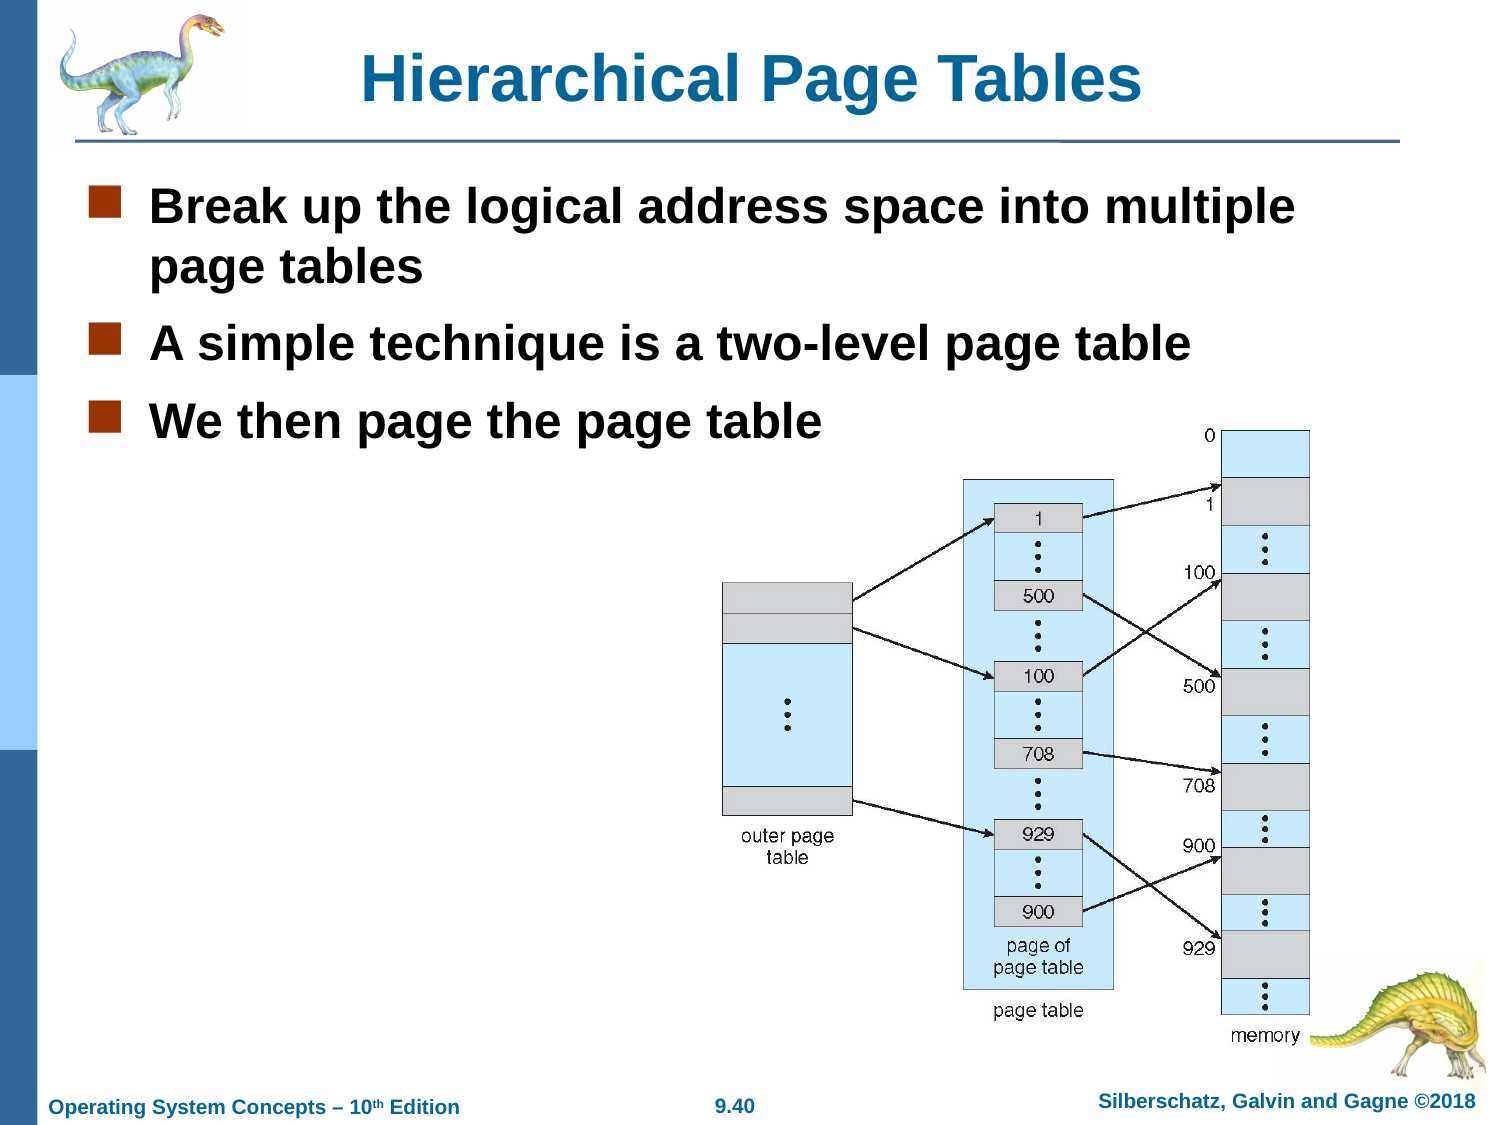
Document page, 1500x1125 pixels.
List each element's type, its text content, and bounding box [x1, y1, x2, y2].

picture [722, 424, 1486, 1090]
title Hierarchical Page Tables [77, 27, 1428, 122]
picture [46, 0, 243, 149]
list Break up the logical address space into multiple page tables A simple technique is a two-level page table We then page the page table [77, 165, 1412, 346]
